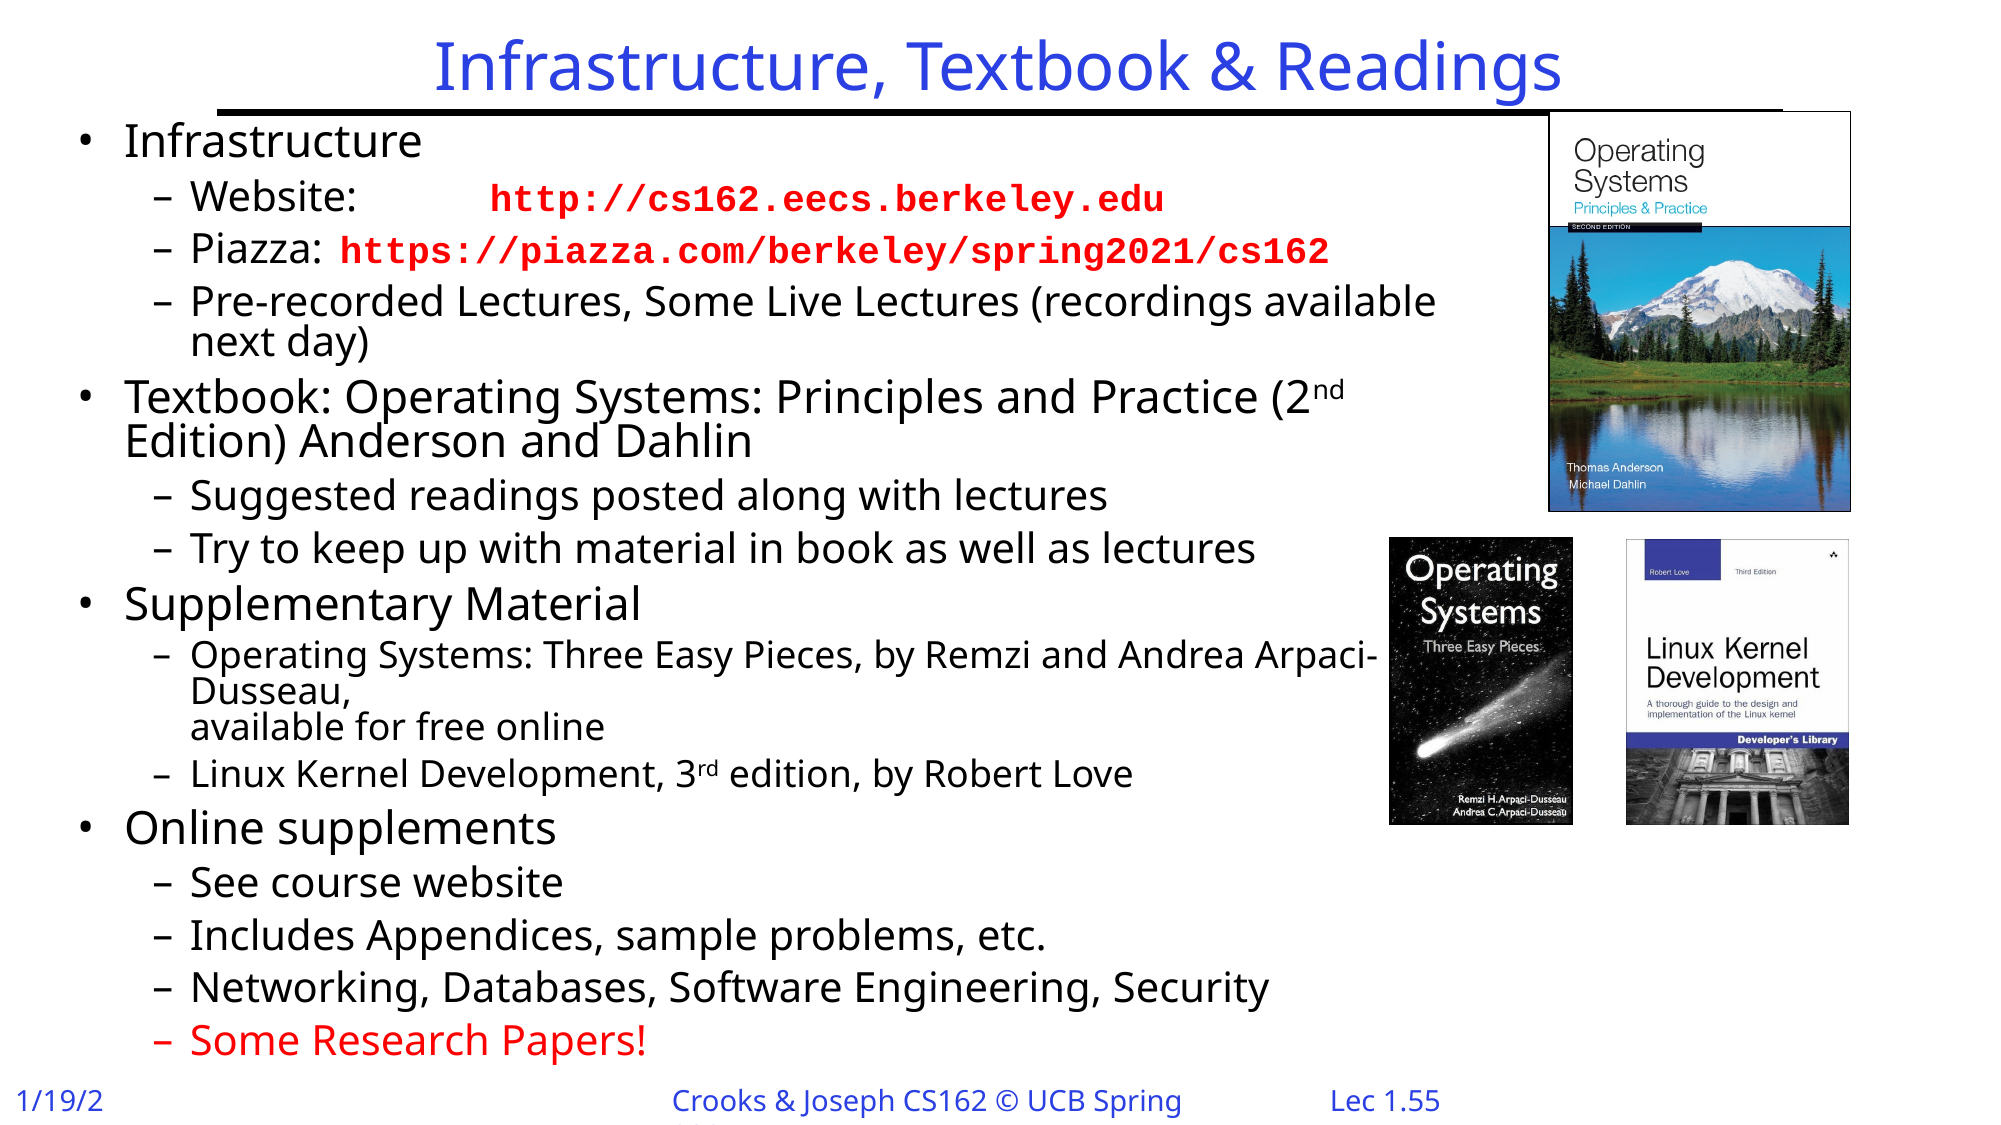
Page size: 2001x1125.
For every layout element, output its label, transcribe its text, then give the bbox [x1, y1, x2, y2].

list Infrastructure Website: http://cs162.eecs.berkeley.edu Piazza: https://piazza.com/berkeley/spring2021/cs162 Pre-recorded Lectures, Some Live Lectures (recordings available next day) Textbook: Operating Systems: Principles and Practice (2nd Edition) Anderson and Dahlin Suggested readings posted along with lectures Try to keep up with material in book as well as lectures Supplementary Material Operating Systems: Three Easy Pieces, by Remzi and Andrea Arpaci-Dusseau, available for free online Linux Kernel Development, 3rd edition, by Robert Love Online supplements See course website Includes Appendices, sample problems, etc. Networking, Databases, Software Engineering, Security Some Research Papers! [62, 115, 1496, 1100]
picture [1549, 112, 1851, 511]
picture [1389, 537, 1574, 825]
picture [1626, 539, 1849, 825]
title Infrastructure, Textbook & Readings [216, 24, 1784, 113]
